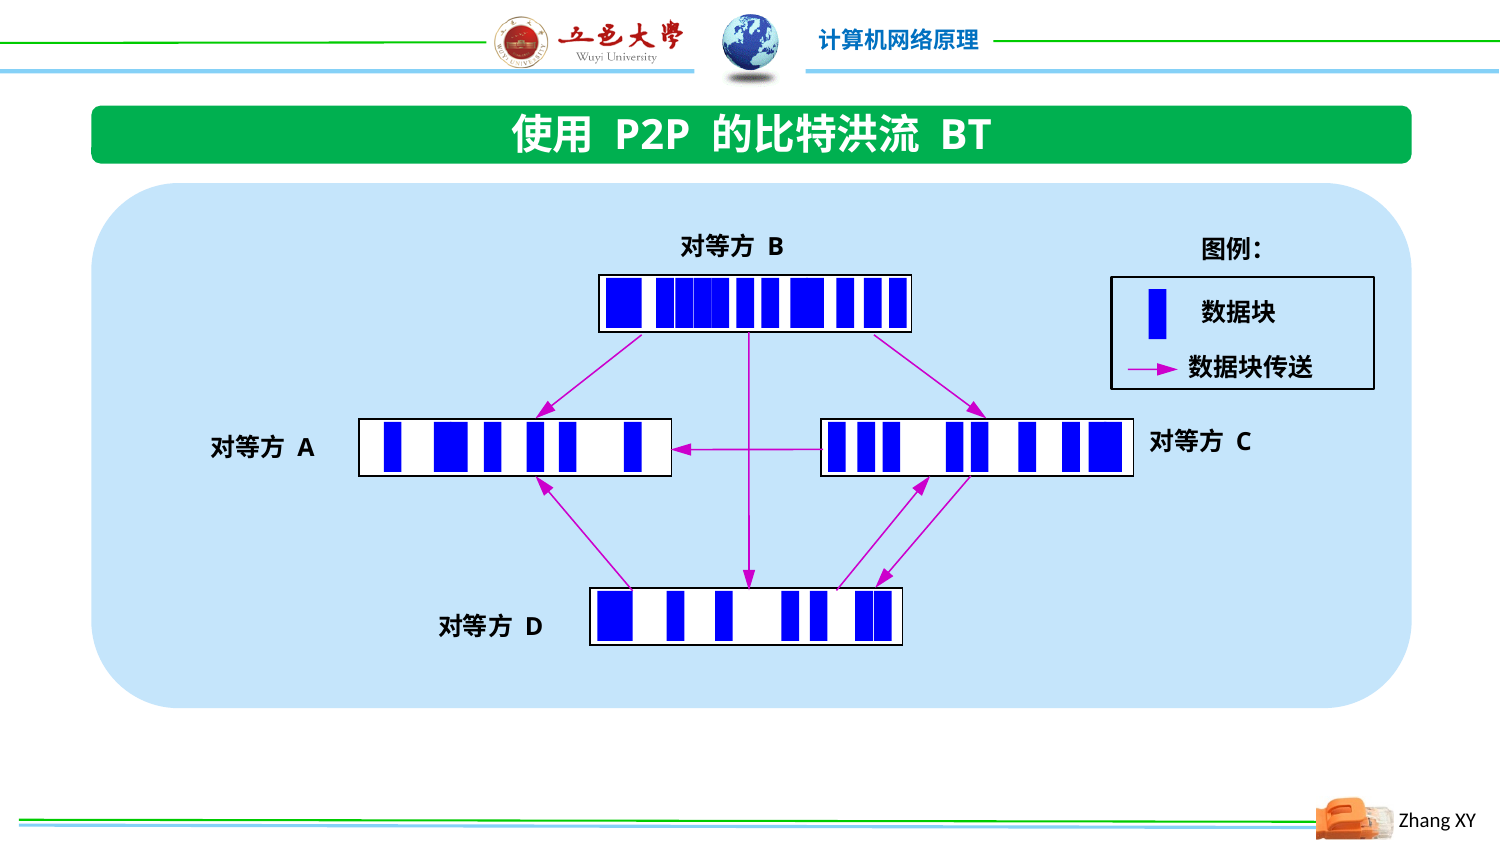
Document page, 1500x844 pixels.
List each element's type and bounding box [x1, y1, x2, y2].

picture [494, 15, 697, 69]
picture [1316, 796, 1394, 840]
text_box [89, 180, 1414, 711]
picture [720, 12, 780, 88]
text_box [91, 100, 1412, 165]
